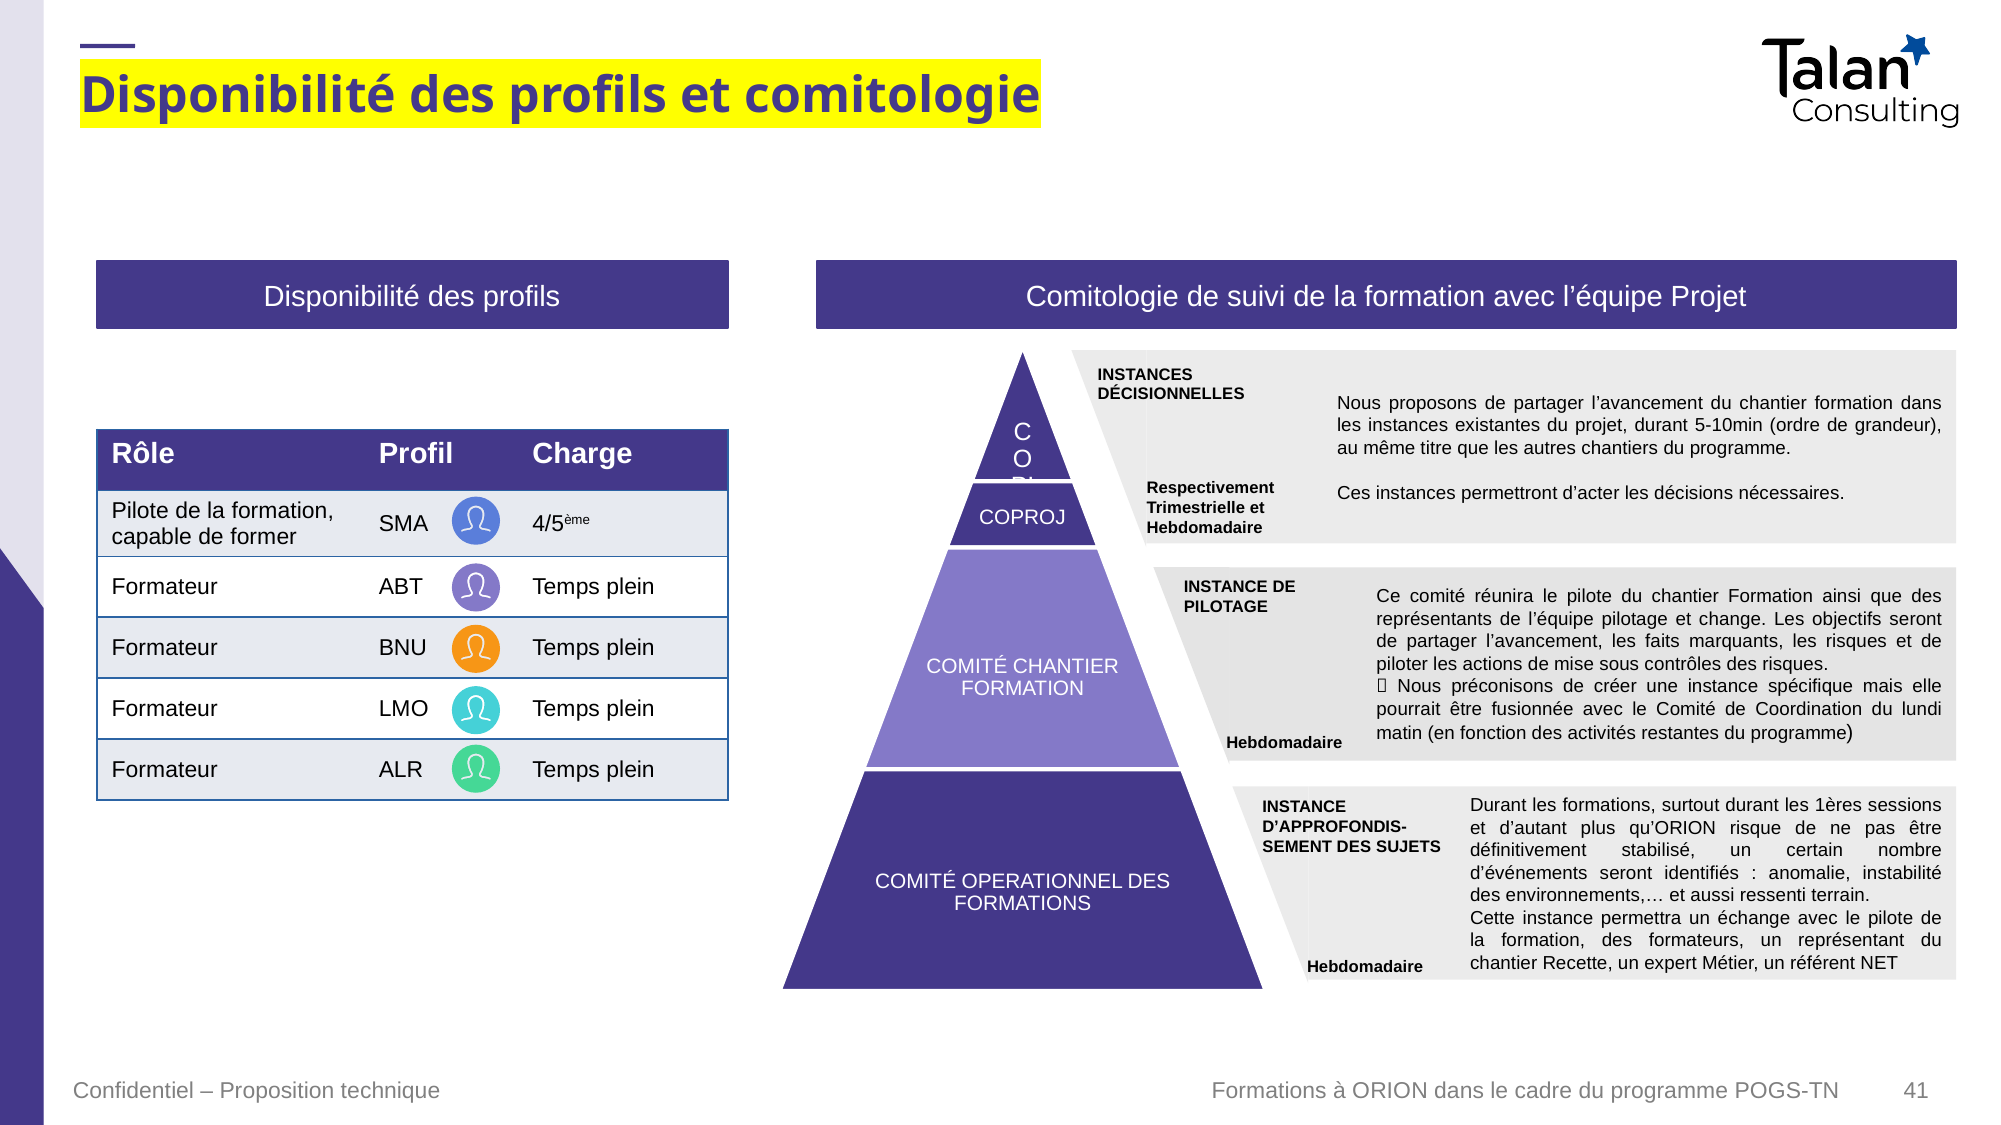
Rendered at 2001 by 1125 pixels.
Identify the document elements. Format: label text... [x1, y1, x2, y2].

text_box [451, 744, 501, 793]
table_cell SMA [364, 491, 517, 556]
table_header Rôle [98, 430, 364, 490]
table_cell ABT [364, 557, 517, 616]
table_cell Formateur [98, 618, 364, 677]
table_cell Temps plein [517, 618, 727, 677]
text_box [1071, 349, 1957, 548]
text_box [1271, 786, 1957, 984]
table_header Profil [364, 430, 517, 490]
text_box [1153, 567, 1957, 765]
text_box [451, 496, 501, 545]
table_cell BNU [364, 618, 517, 677]
table_cell ALR [364, 740, 517, 799]
text_box [451, 686, 501, 735]
table_cell Temps plein [517, 557, 727, 616]
title Disponibilité des profils et comitologie [65, 47, 1691, 115]
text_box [779, 345, 1266, 992]
table_cell Formateur [98, 740, 364, 799]
text_box Comitologie de suivi de la formation avec l’équipe Projet [816, 261, 1957, 328]
table_cell Temps plein [517, 679, 727, 738]
table_cell LMO [364, 679, 517, 738]
table_cell Formateur [98, 557, 364, 616]
text_box [451, 624, 501, 673]
table_cell Temps plein [517, 740, 727, 799]
text_box [451, 563, 501, 612]
table_cell Formateur [98, 679, 364, 738]
table_cell 4/5ème [517, 491, 727, 556]
table_cell Pilote de la formation, capable de former [98, 491, 364, 556]
text_box Disponibilité des profils [96, 261, 728, 328]
table_header Charge [517, 430, 727, 490]
picture [1746, 17, 1974, 145]
